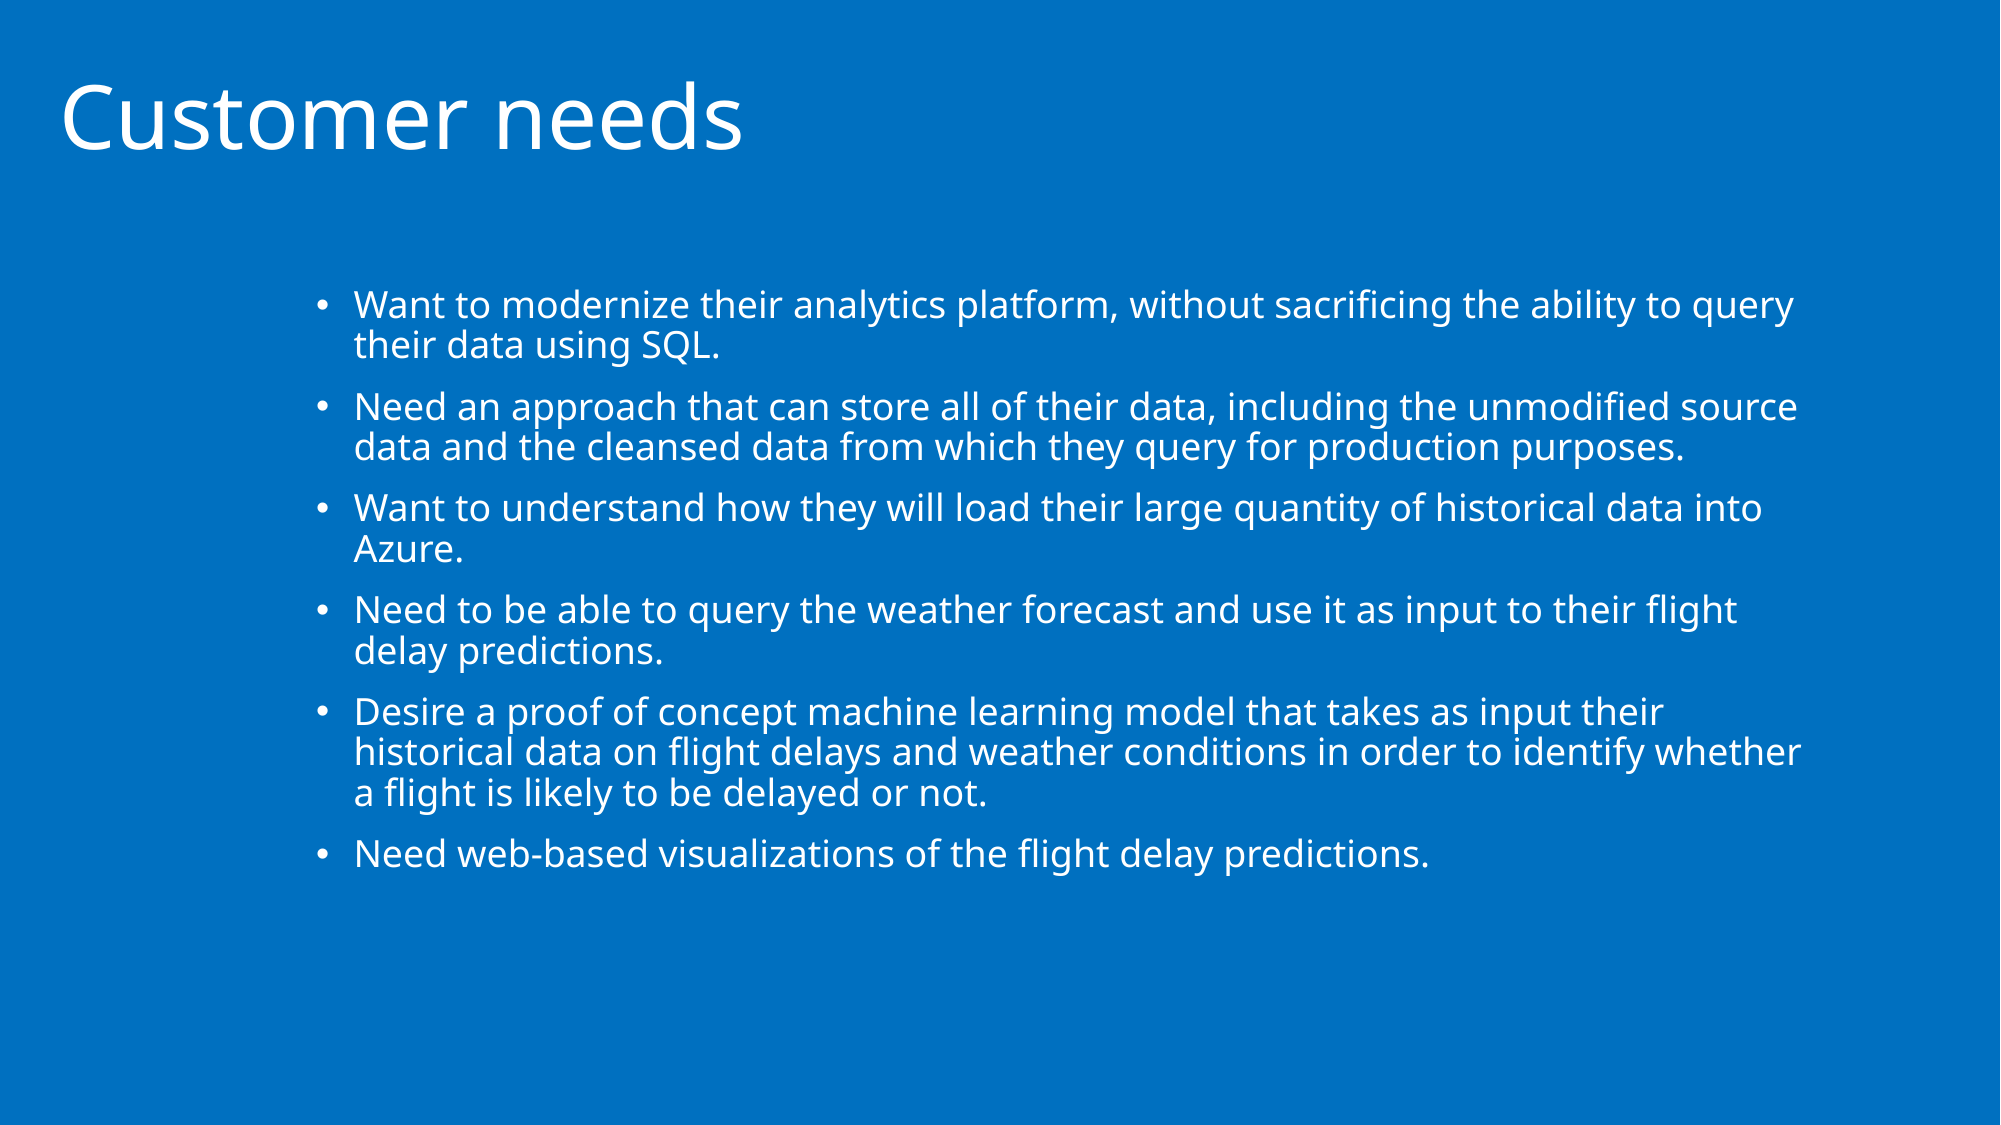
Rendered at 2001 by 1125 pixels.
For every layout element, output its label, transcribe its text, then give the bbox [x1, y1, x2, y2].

list Want to modernize their analytics platform, without sacrificing the ability to query their data using SQL. Need an approach that can store all of their data, including the unmodified source data and the cleansed data from which they query for production purposes. Want to understand how they will load their large quantity of historical data into Azure. Need to be able to query the weather forecast and use it as input to their flight delay predictions. Desire a proof of concept machine learning model that takes as input their historical data on flight delays and weather conditions in order to identify whether a flight is likely to be delayed or not. Need web-based visualizations of the flight delay predictions. [301, 278, 1838, 1076]
title Customer needs [44, 47, 1930, 195]
